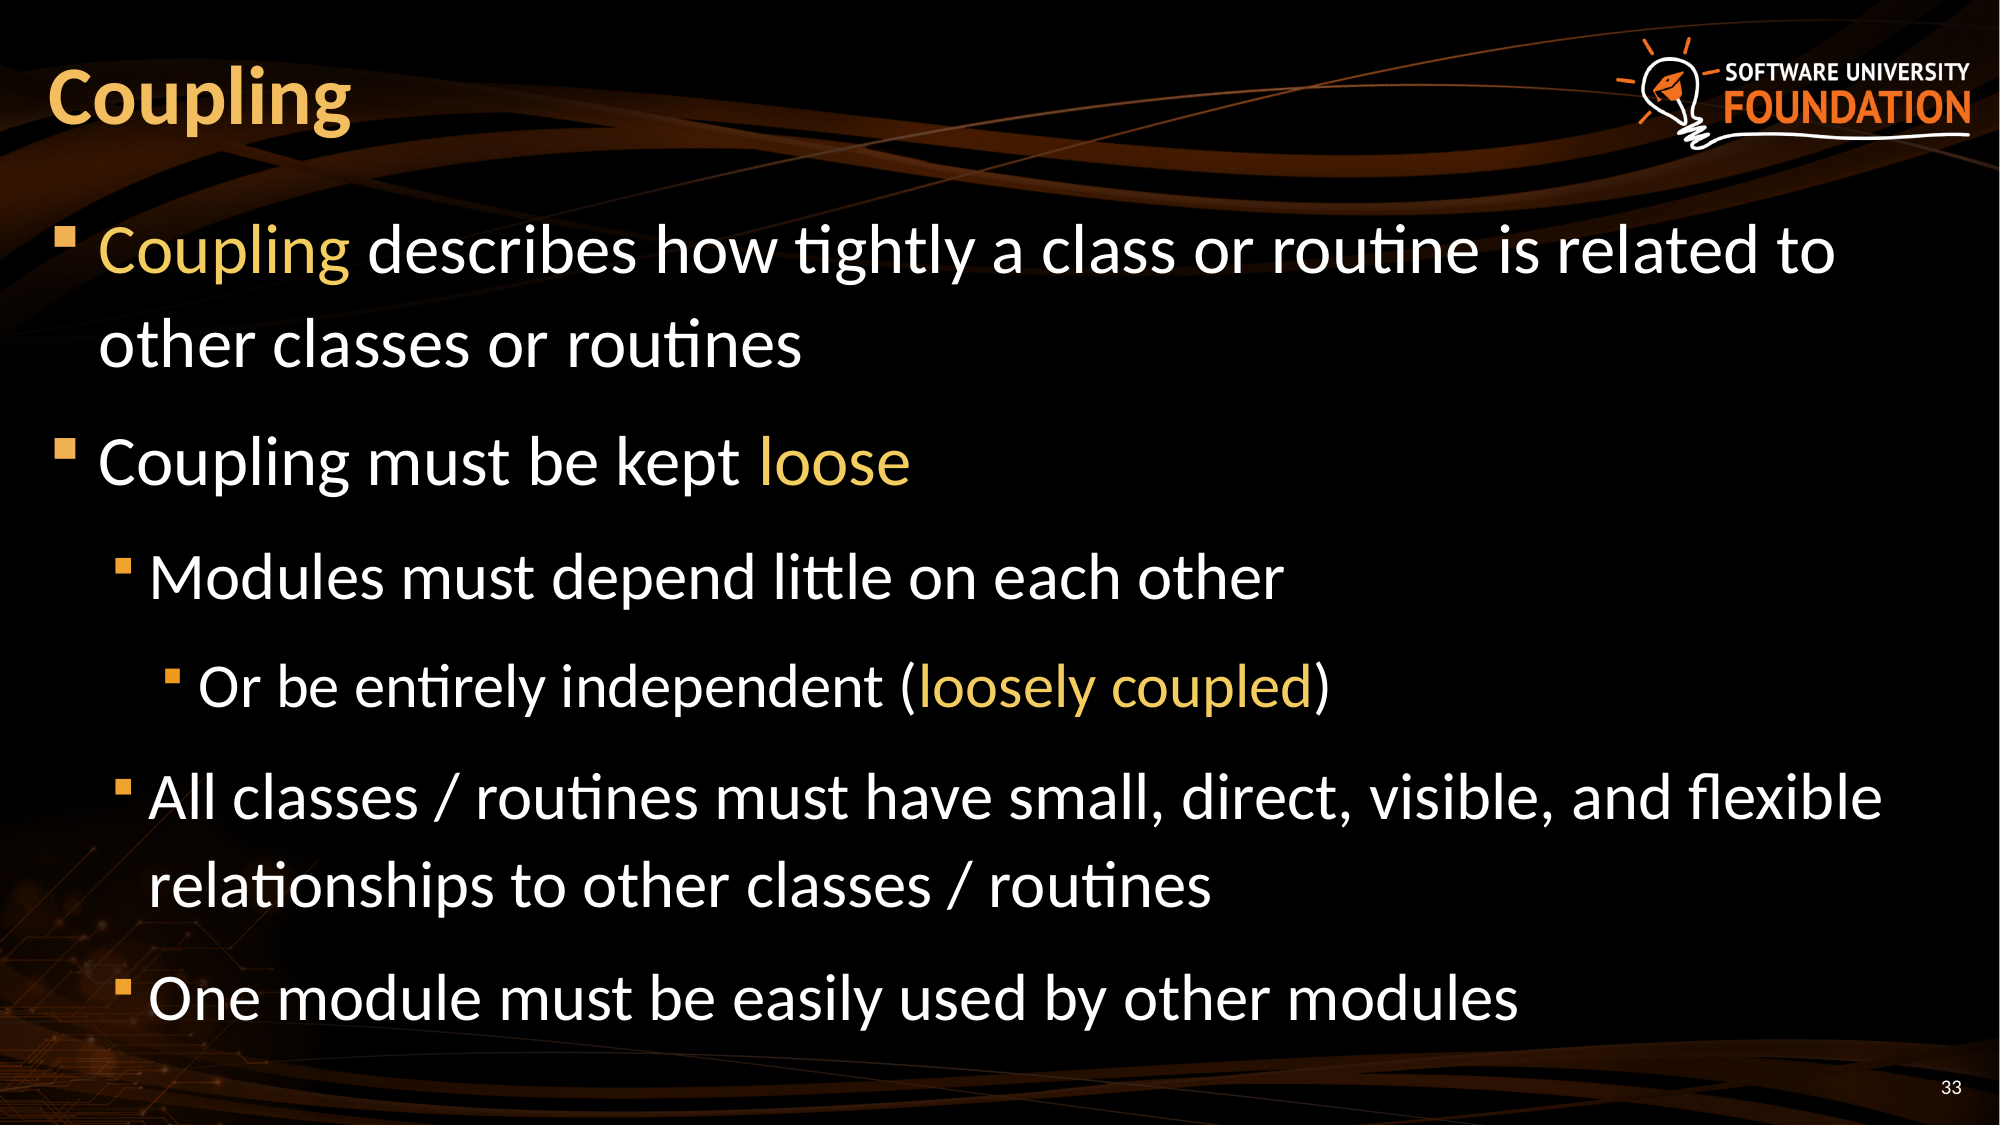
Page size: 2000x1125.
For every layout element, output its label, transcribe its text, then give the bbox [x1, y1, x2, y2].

title Coupling [30, 6, 1602, 189]
picture [0, 0, 2000, 1125]
list Coupling describes how tightly a class or routine is related to other classes or routines Coupling must be kept loose Modules must depend little on each other Or be entirely independent (loosely coupled) All classes / routines must have small, direct, visible, and flexible relationships to other classes / routines One module must be easily used by other modules [31, 188, 1968, 1103]
